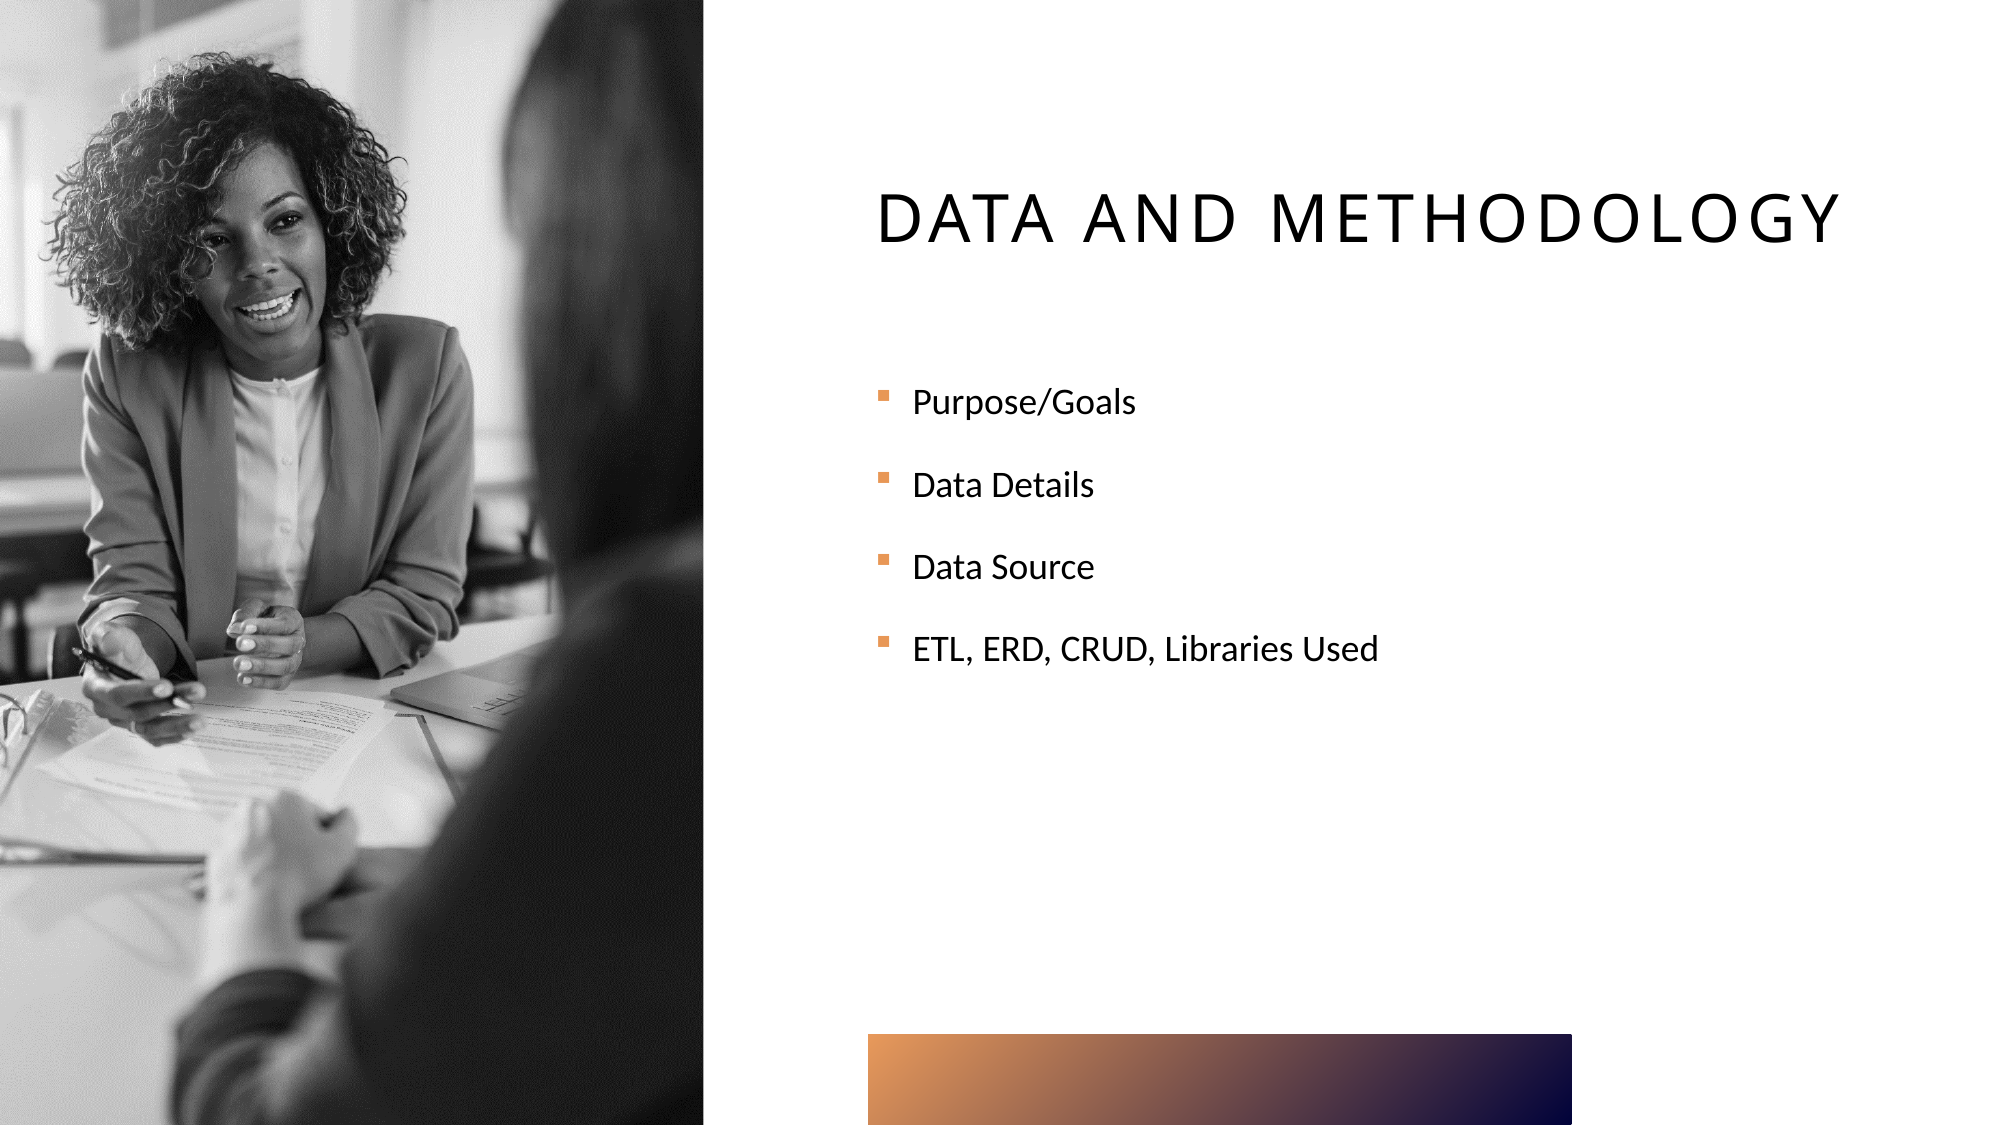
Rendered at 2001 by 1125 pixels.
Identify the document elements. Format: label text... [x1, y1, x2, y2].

list Purpose/Goals Data Details Data Source ETL, ERD, CRUD, Libraries Used [859, 375, 1884, 945]
picture [0, 0, 704, 1125]
title Data and Methodology [859, 76, 1884, 357]
